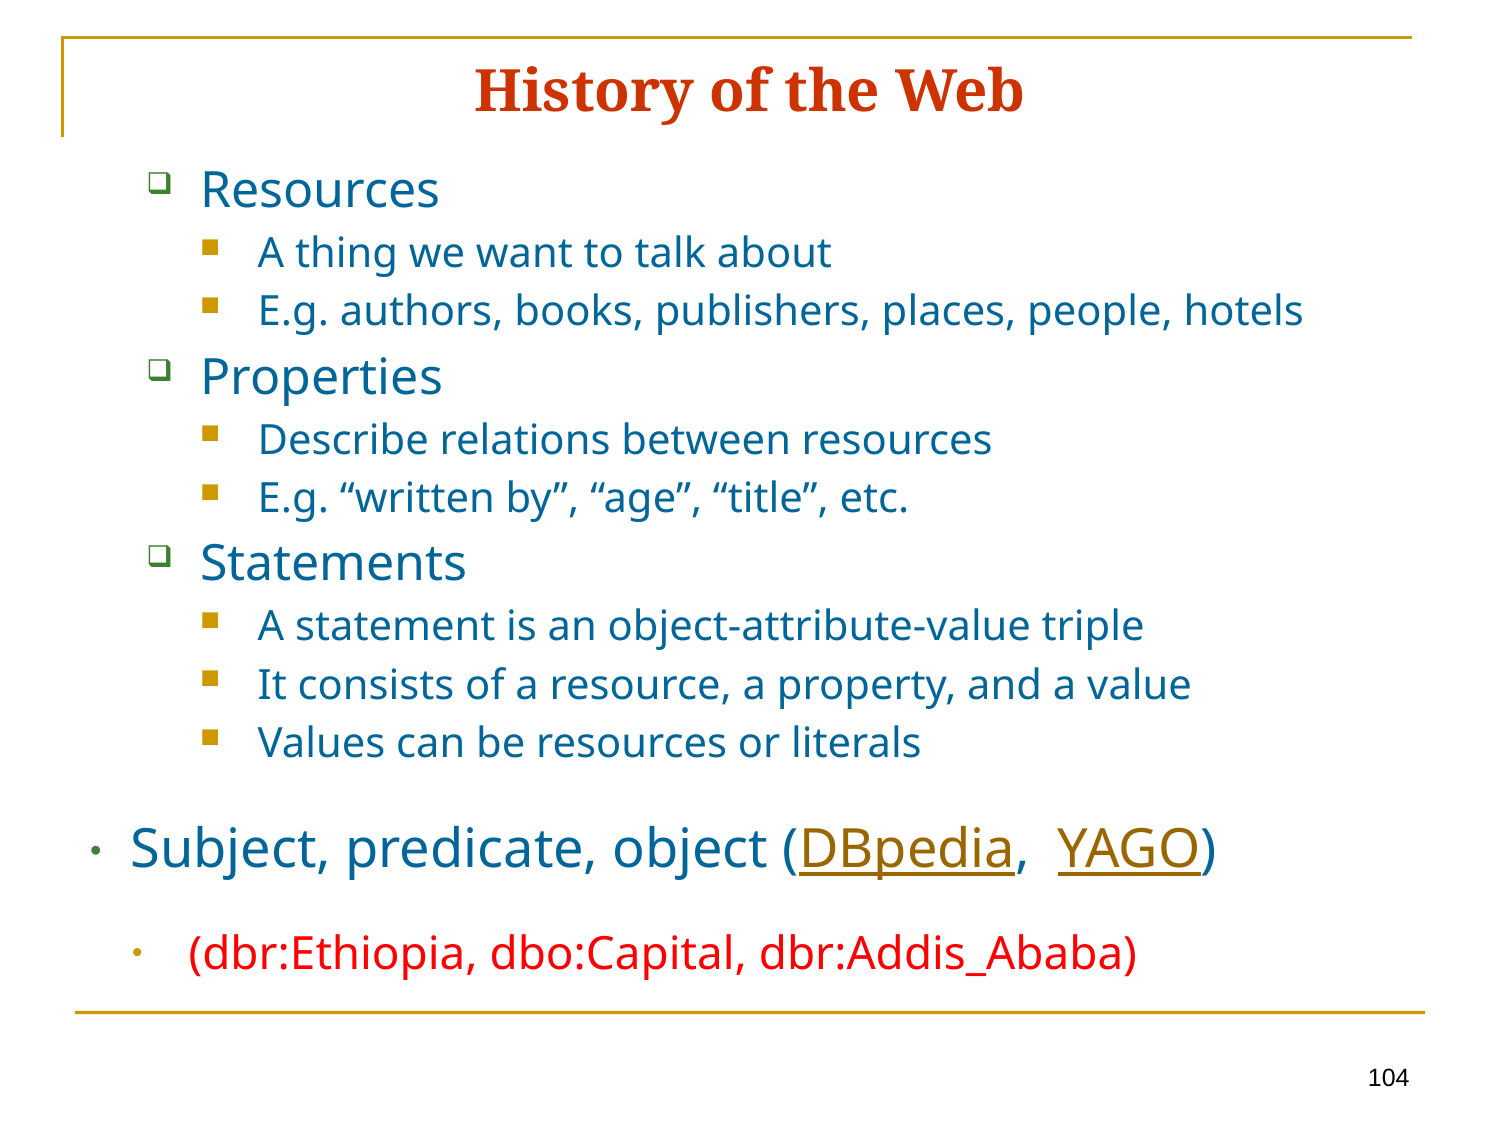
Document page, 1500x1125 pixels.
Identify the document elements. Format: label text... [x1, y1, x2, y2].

slide_number 104 [1074, 1024, 1425, 1100]
list Resources A thing we want to talk about E.g. authors, books, publishers, places, people, hotels Properties Describe relations between resources E.g. “written by”, “age”, “title”, etc. Statements A statement is an object-attribute-value triple It consists of a resource, a property, and a value Values can be resources or literals Subject, predicate, object (DBpedia, YAGO) (dbr:Ethiopia, dbo:Capital, dbr:Addis_Ababa) [75, 149, 1425, 1006]
title History of the Web [75, 45, 1425, 138]
